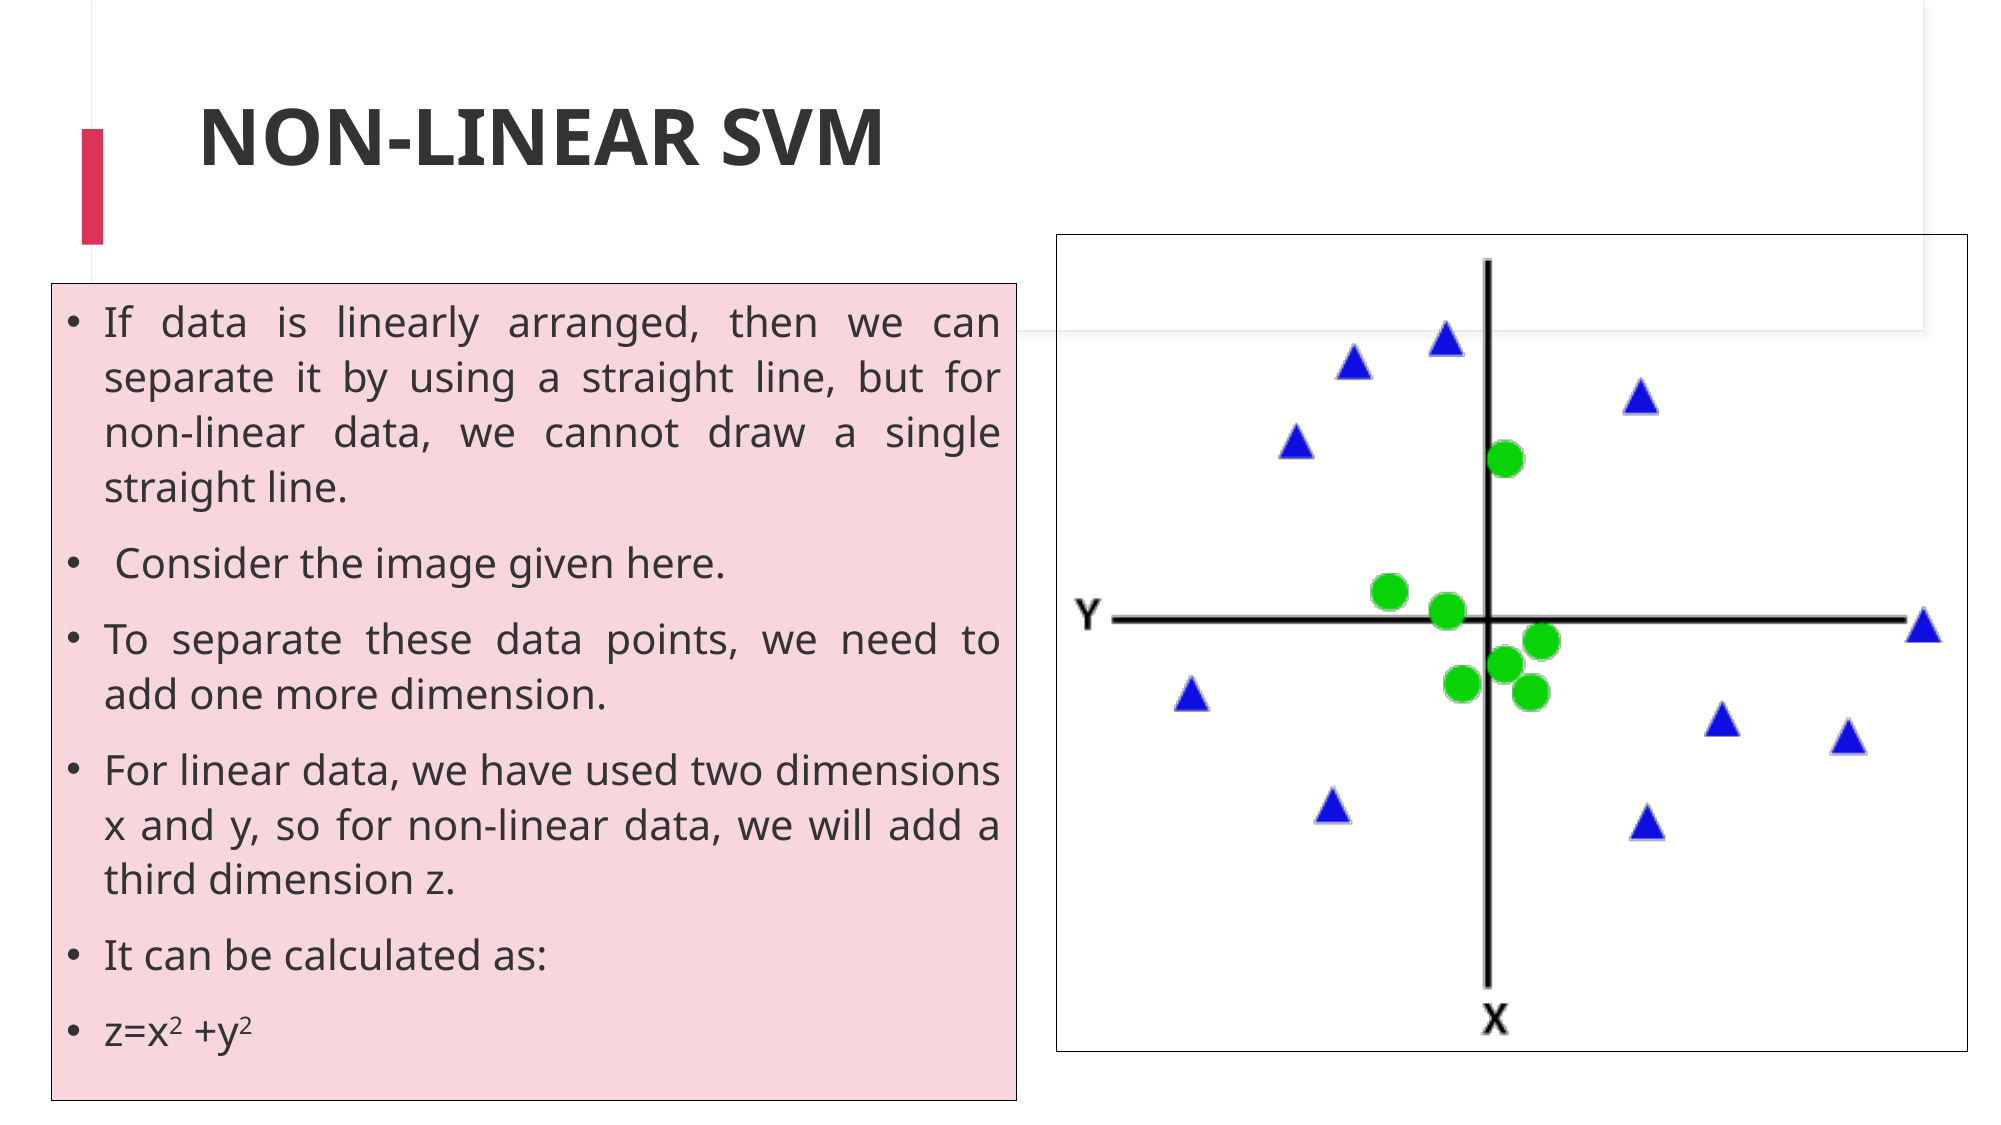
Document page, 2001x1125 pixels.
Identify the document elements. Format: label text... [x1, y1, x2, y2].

picture [1056, 234, 1968, 1052]
title NON-LINEAR SVM [183, 90, 1851, 284]
list If data is linearly arranged, then we can separate it by using a straight line, but for non-linear data, we cannot draw a single straight line. Consider the image given here. To separate these data points, we need to add one more dimension. For linear data, we have used two dimensions x and y, so for non-linear data, we will add a third dimension z. It can be calculated as: z=x2 +y2 [51, 283, 1017, 1101]
